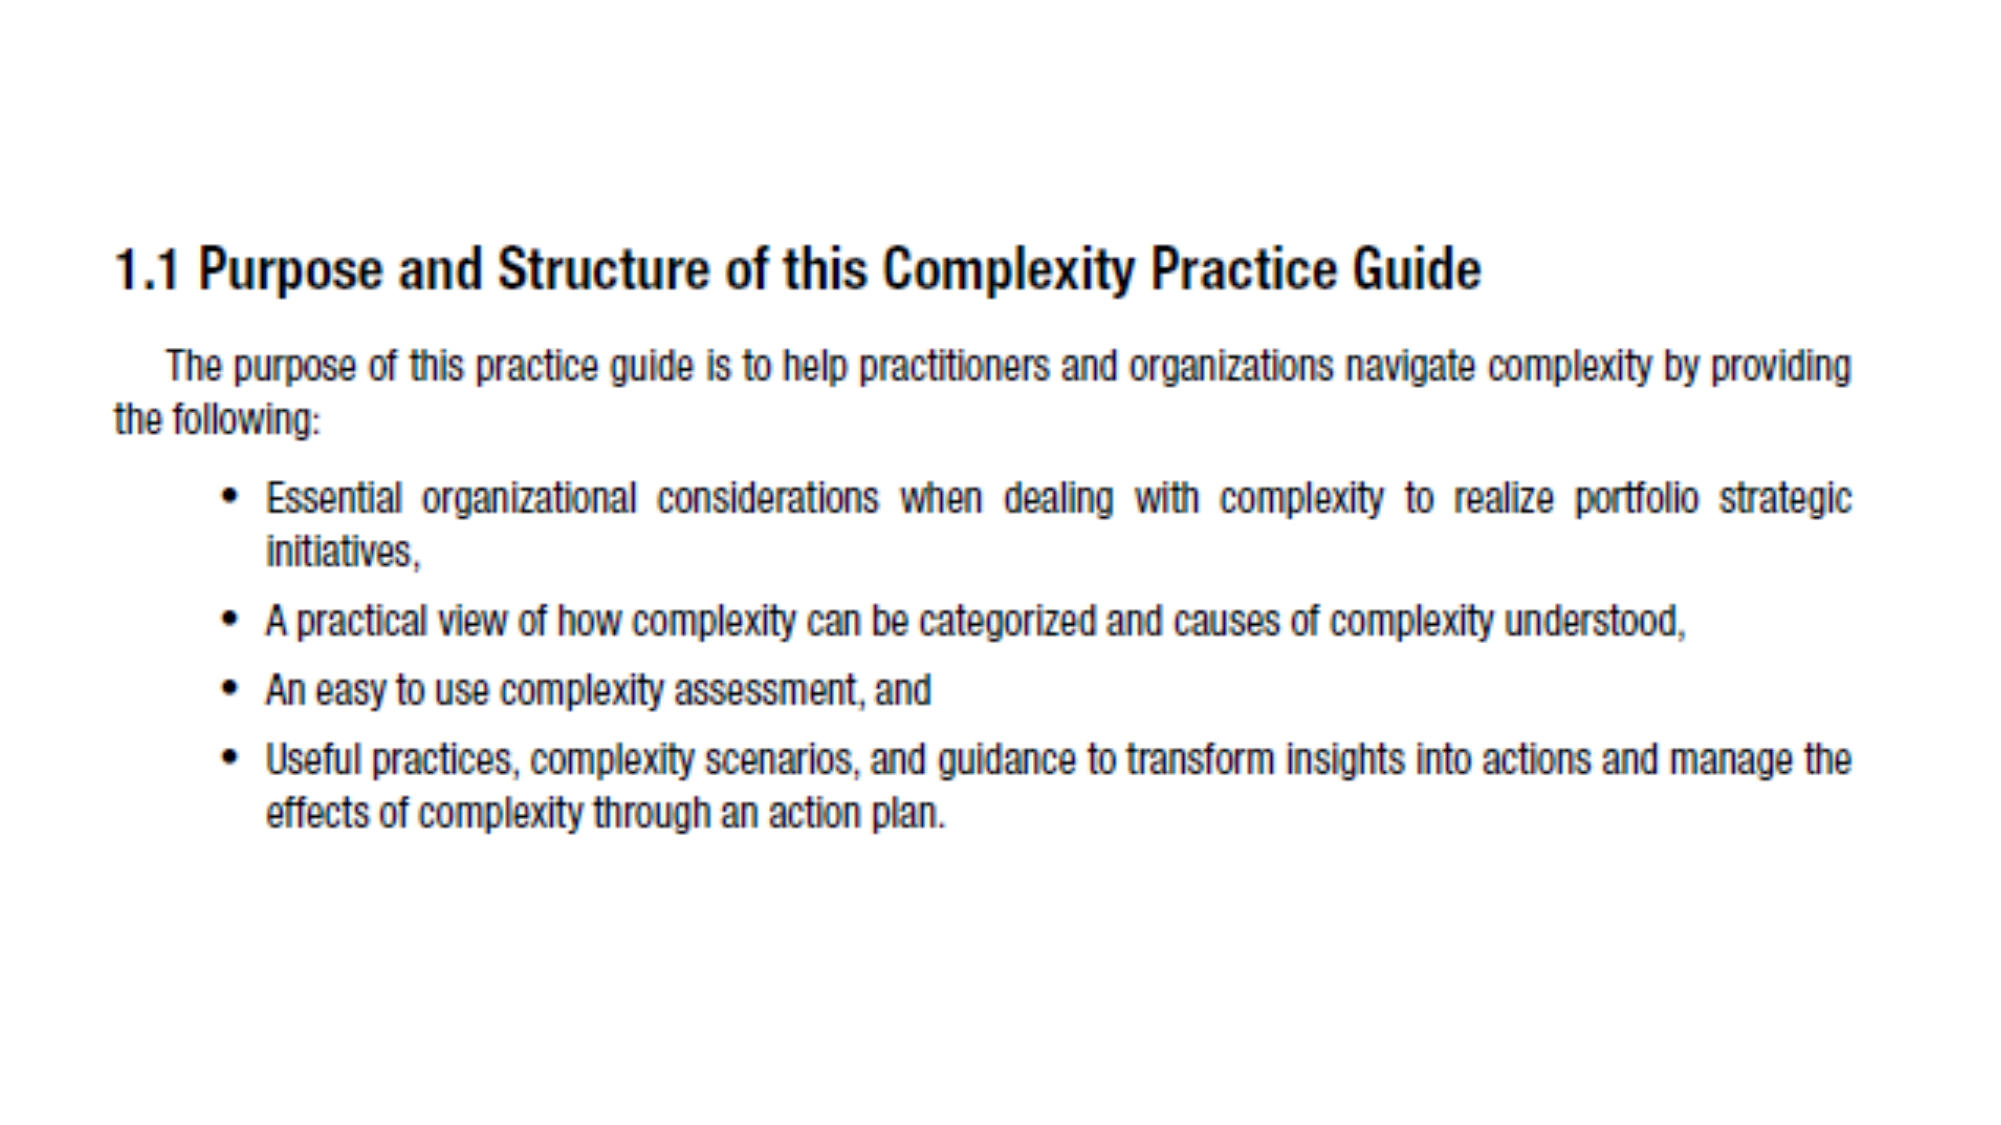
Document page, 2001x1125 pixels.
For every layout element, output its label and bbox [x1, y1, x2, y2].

picture [45, 199, 1906, 857]
